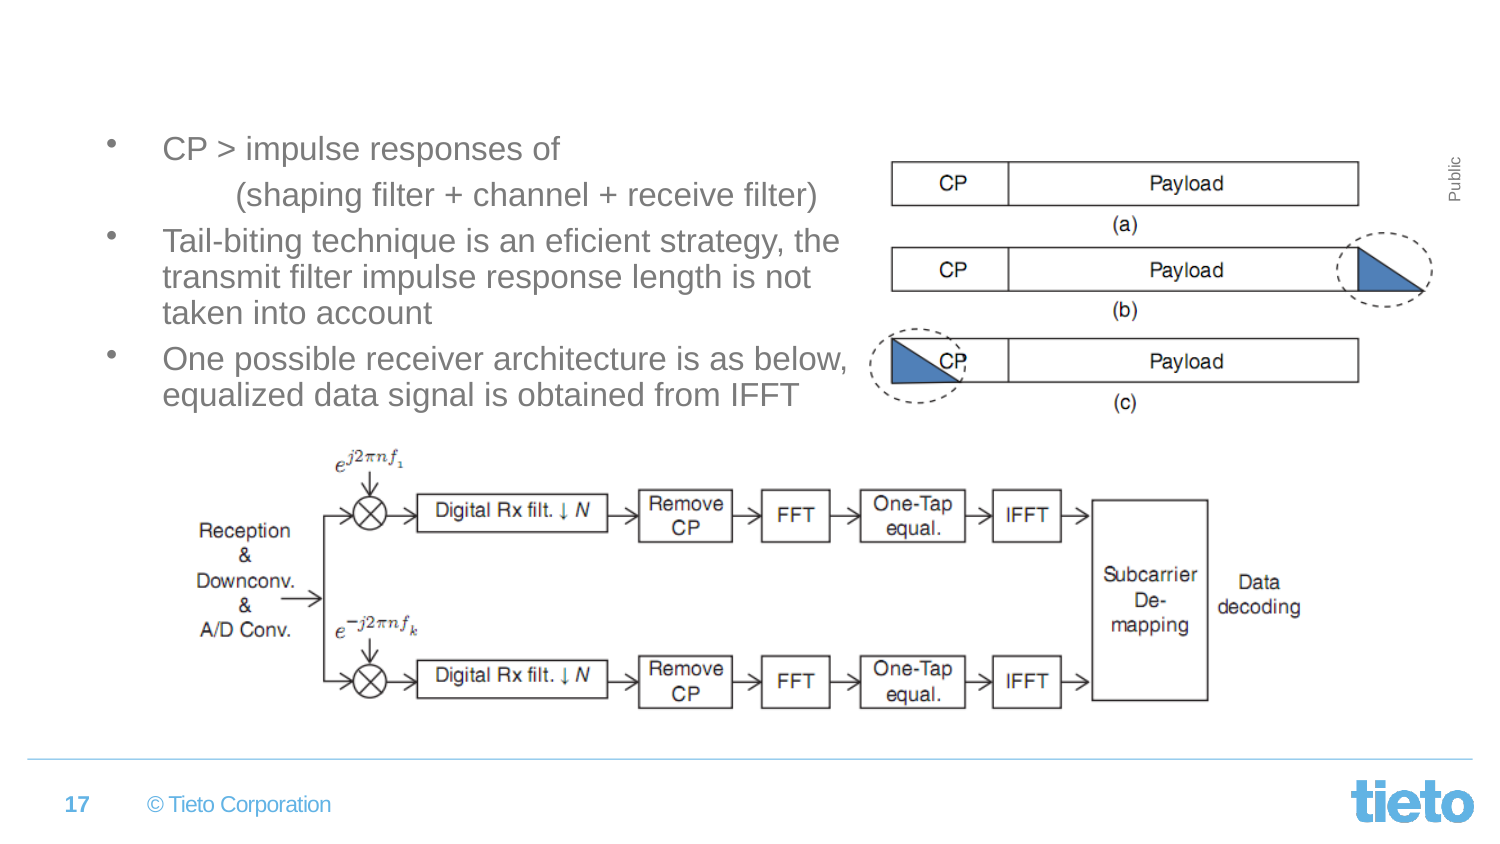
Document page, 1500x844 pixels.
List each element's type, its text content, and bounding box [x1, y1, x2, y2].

text_box 17 [64, 791, 123, 817]
picture [849, 133, 1444, 426]
picture [187, 441, 1314, 718]
picture [1350, 780, 1475, 823]
list CP > impulse responses of (shaping filter + channel + receive filter) Tail-biting technique is an eficient strategy, the transmit filter impulse response length is not taken into account One possible receiver architecture is as below, equalized data signal is obtained from IFFT [105, 131, 868, 438]
